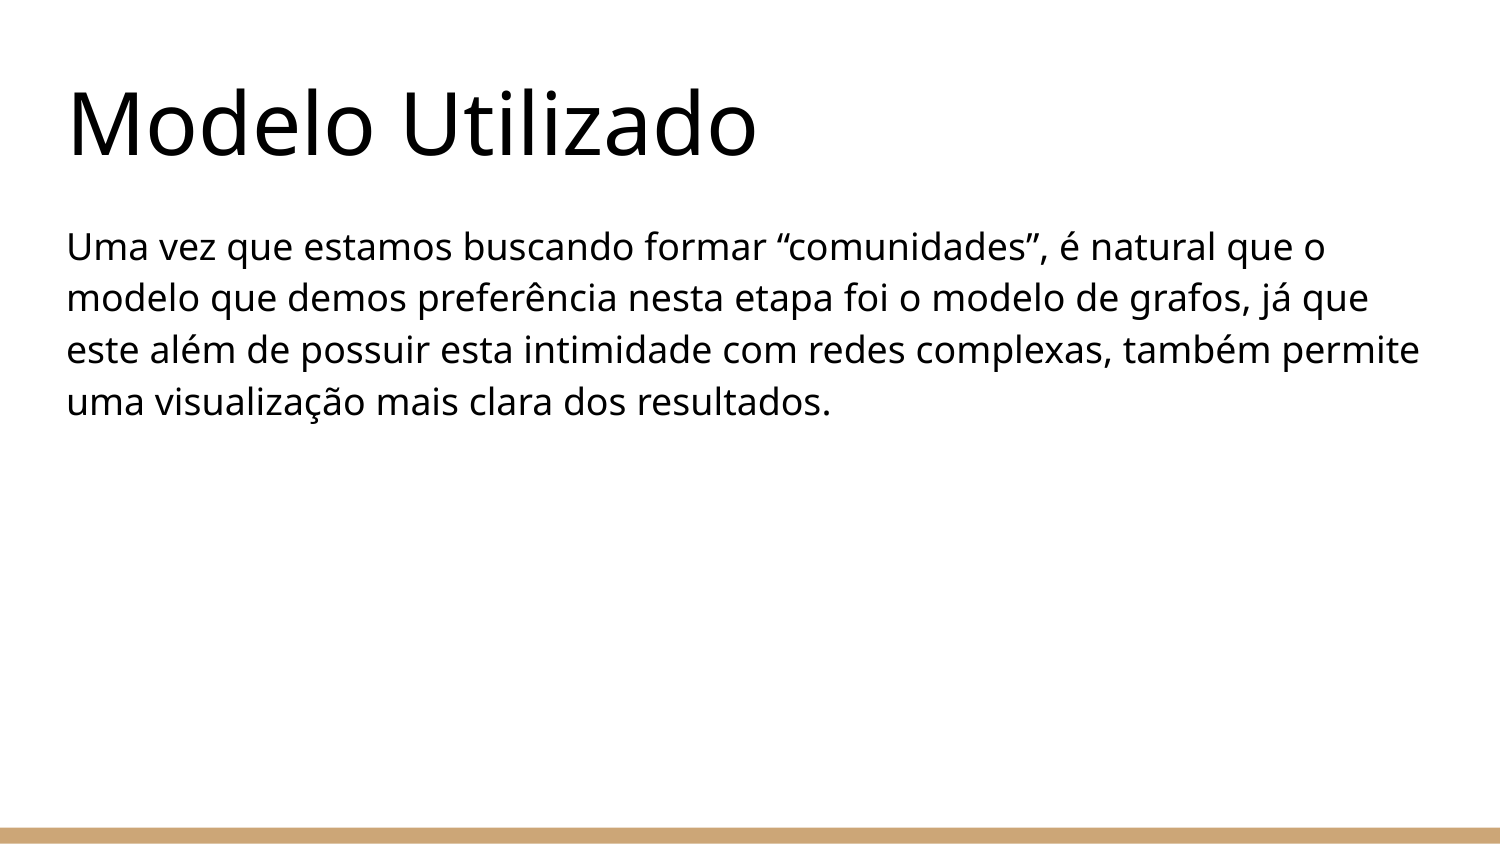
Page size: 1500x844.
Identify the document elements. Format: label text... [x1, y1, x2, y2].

title Modelo Utilizado [51, 51, 1449, 189]
list Uma vez que estamos buscando formar “comunidades”, é natural que o modelo que demos preferência nesta etapa foi o modelo de grafos, já que este além de possuir esta intimidade com redes complexas, também permite uma visualização mais clara dos resultados. [51, 200, 1449, 752]
